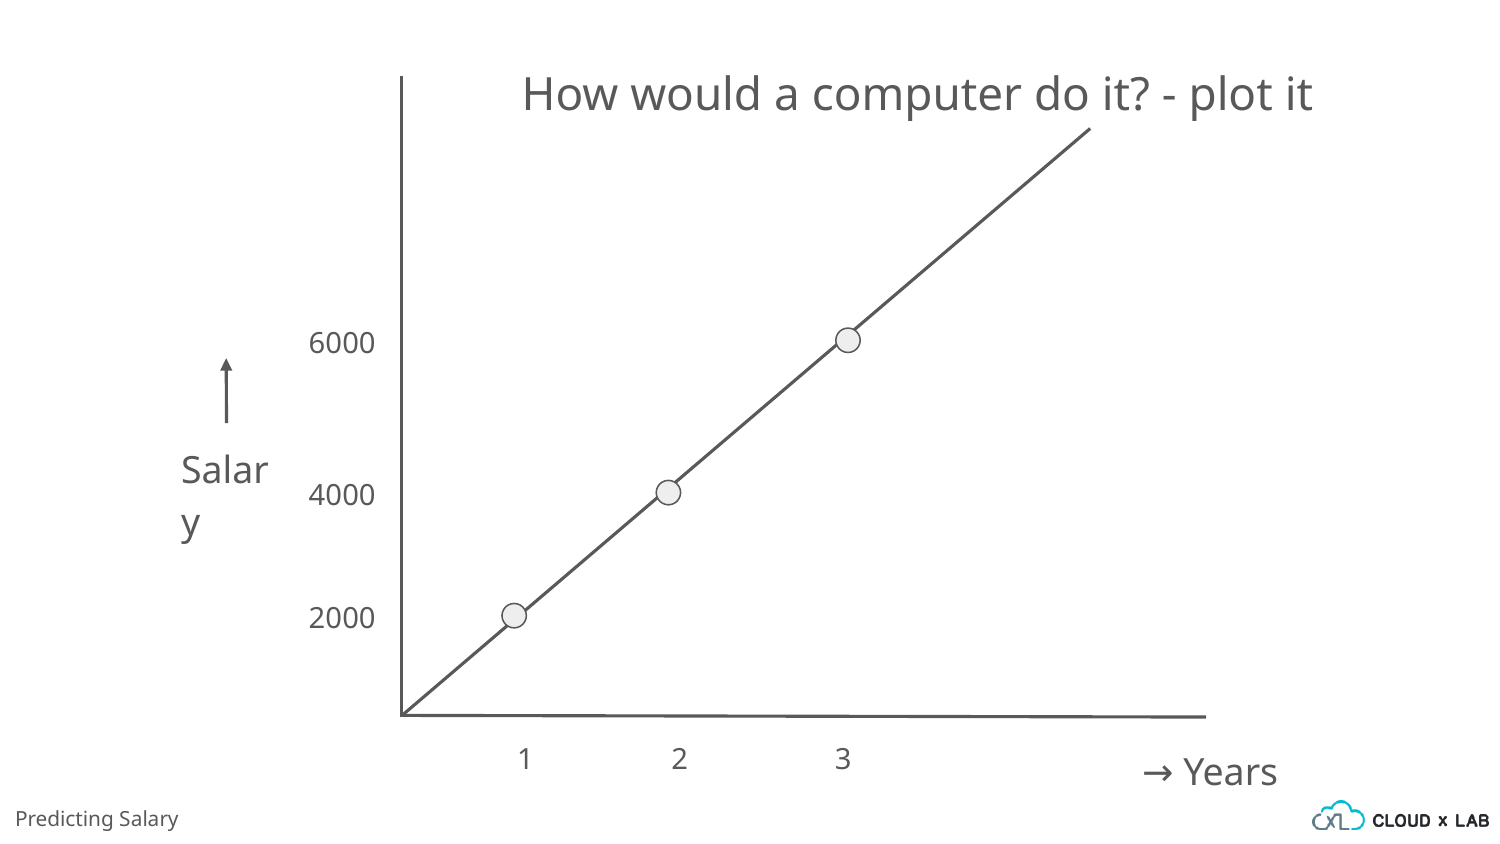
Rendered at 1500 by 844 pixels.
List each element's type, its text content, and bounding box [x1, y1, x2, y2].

text_box Predicting Salary [0, 790, 501, 836]
text_box 6000 [293, 309, 395, 372]
text_box How would a computer do it? - plot it [506, 56, 1352, 119]
text_box 2000 [293, 584, 395, 647]
text_box 2 [656, 727, 713, 788]
text_box 1 [502, 727, 558, 788]
picture [1312, 800, 1490, 830]
text_box 3 [820, 727, 876, 788]
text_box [402, 128, 1091, 716]
text_box → Years [1127, 724, 1394, 788]
text_box 4000 [293, 461, 395, 524]
text_box Salary [166, 423, 287, 486]
